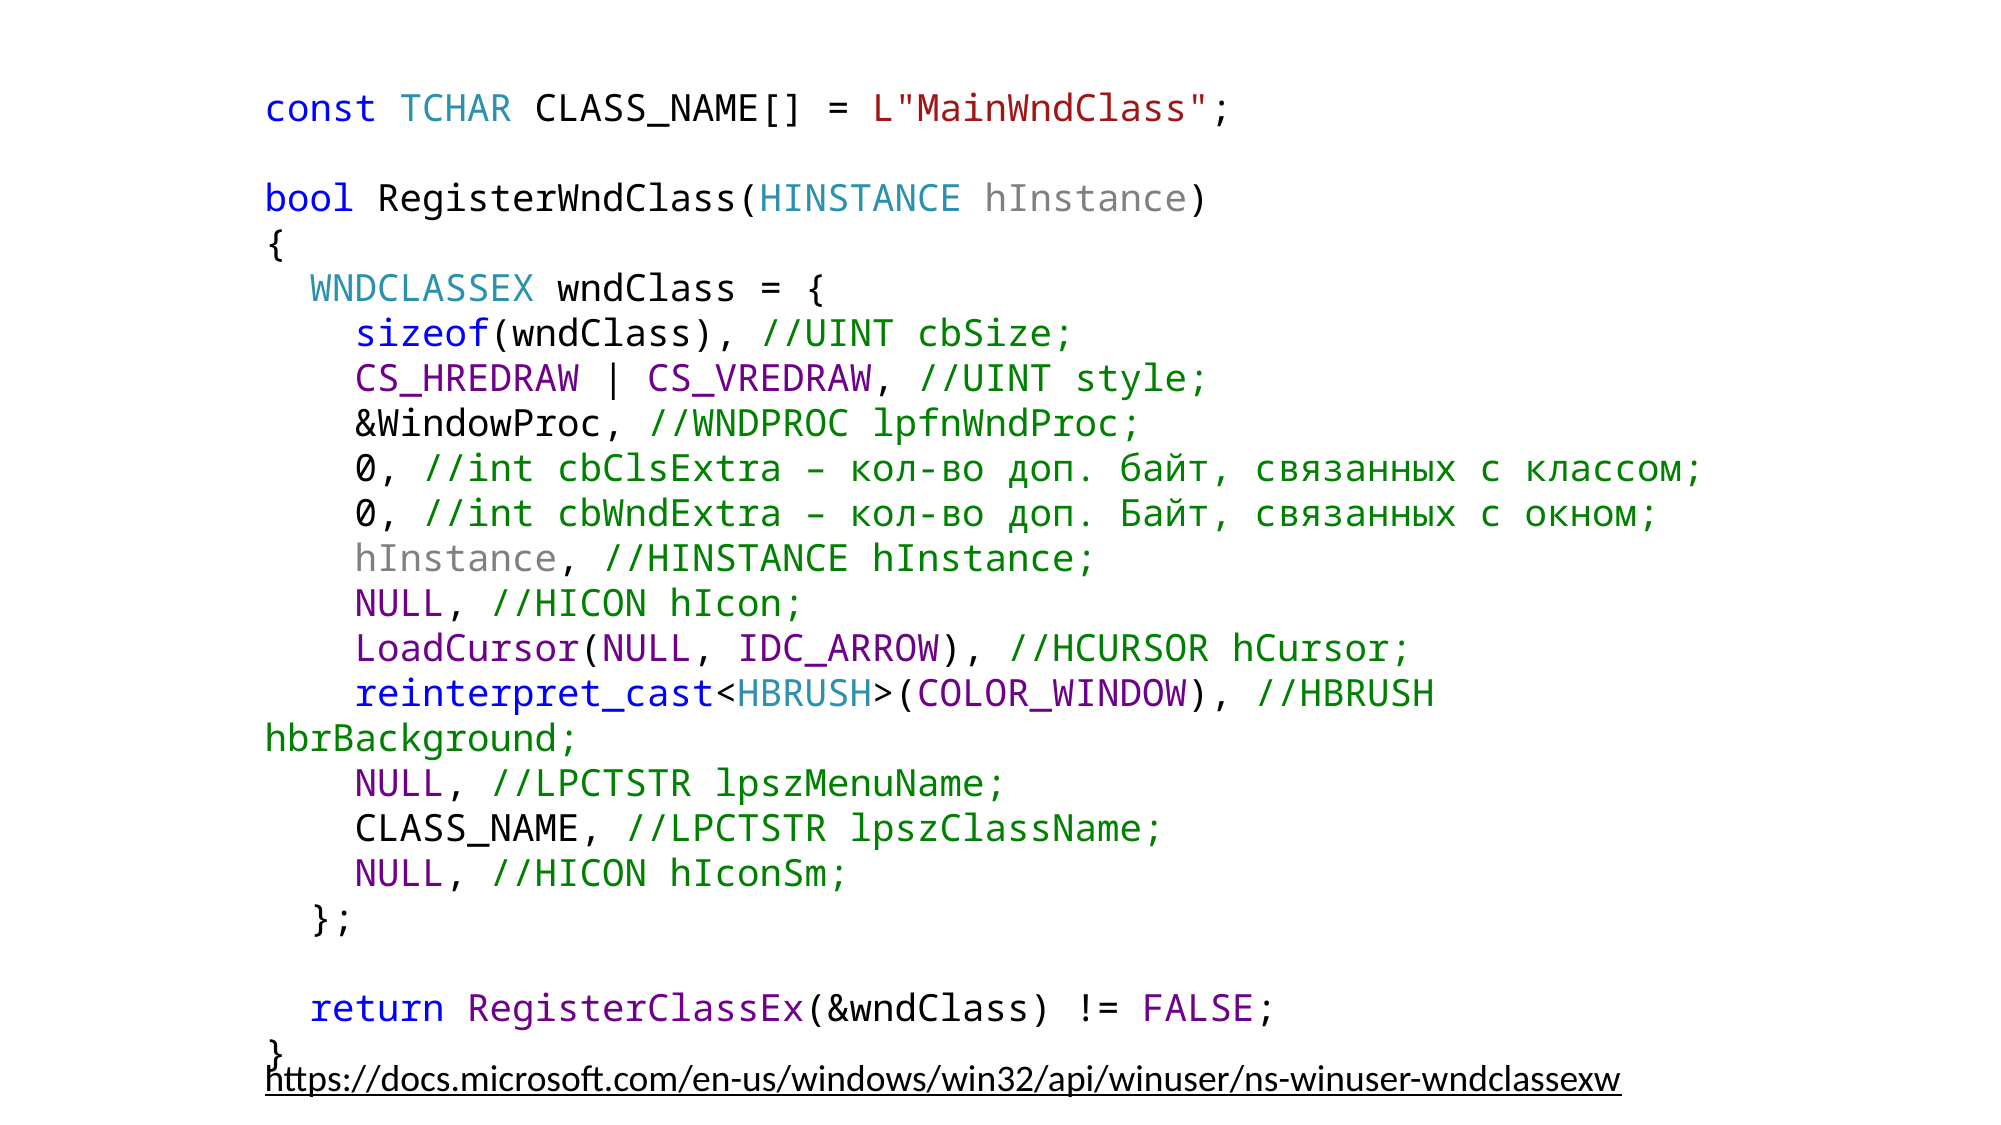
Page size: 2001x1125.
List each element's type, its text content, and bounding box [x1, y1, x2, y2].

text_box https://docs.microsoft.com/en-us/windows/win32/api/winuser/ns-winuser-wndclassexw [249, 1046, 1750, 1107]
text_box const TCHAR CLASS_NAME[] = L"MainWndClass"; bool RegisterWndClass(HINSTANCE hInstance) { WNDCLASSEX wndClass = { sizeof(wndClass), //UINT cbSize; CS_HREDRAW | CS_VREDRAW, //UINT style; &WindowProc, //WNDPROC lpfnWndProc; 0, //int cbClsExtra – кол-во доп. байт, связанных с классом; 0, //int cbWndExtra – кол-во доп. Байт, связанных с окном; hInstance, //HINSTANCE hInstance; NULL, //HICON hIcon; LoadCursor(NULL, IDC_ARROW), //HCURSOR hCursor; reinterpret_cast<HBRUSH>(COLOR_WINDOW), //HBRUSH hbrBackground; NULL, //LPCTSTR lpszMenuName; CLASS_NAME, //LPCTSTR lpszClassName; NULL, //HICON hIconSm; }; return RegisterClassEx(&wndClass) != FALSE; } [249, 76, 1750, 1046]
